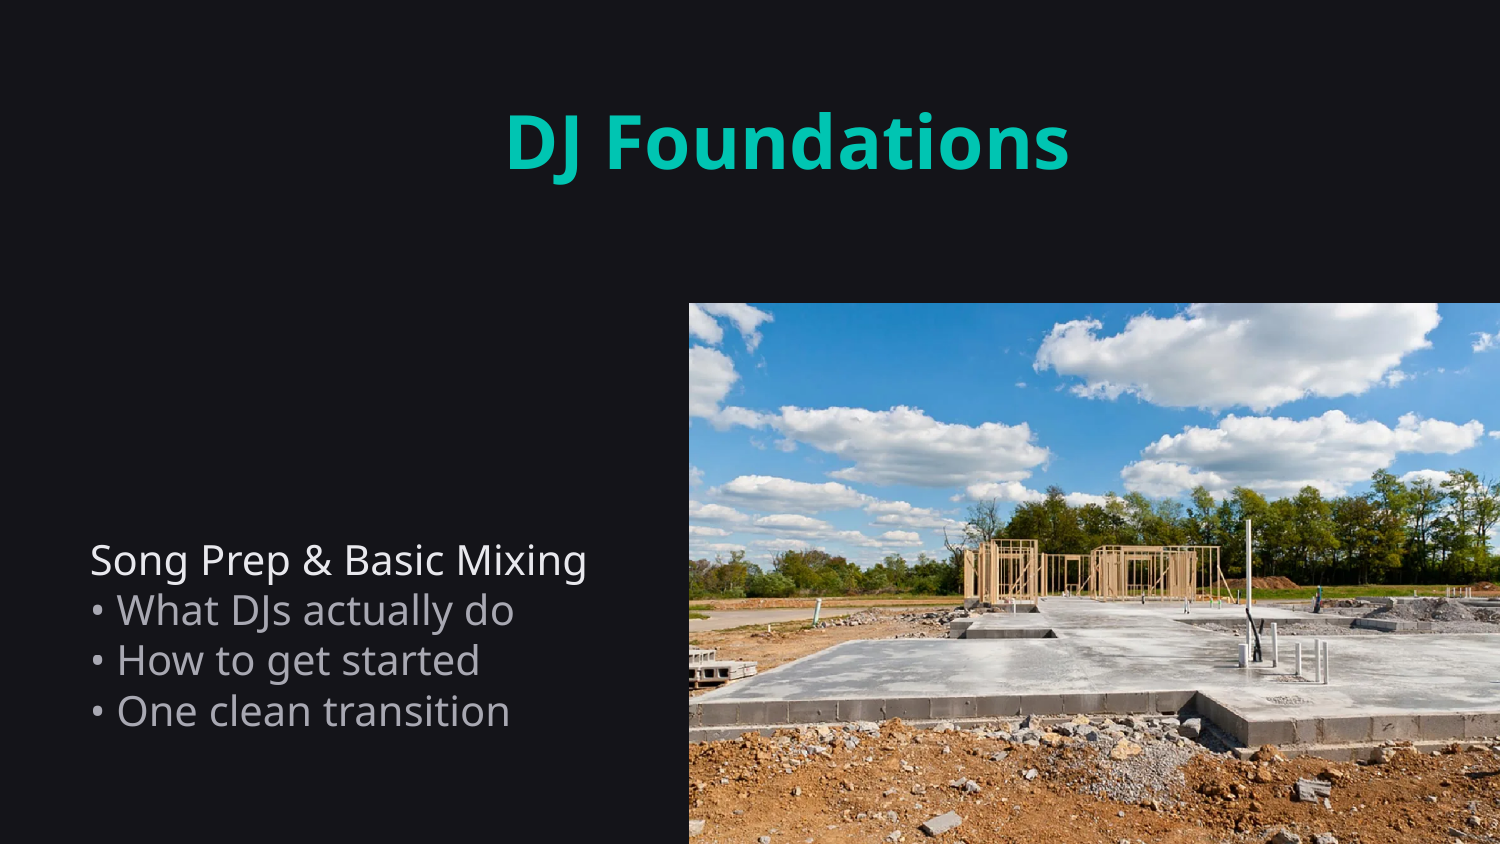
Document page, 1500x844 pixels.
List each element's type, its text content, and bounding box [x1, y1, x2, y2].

text_box DJ Foundations [74, 45, 1500, 233]
picture [689, 303, 1500, 844]
text_box Song Prep & Basic Mixing • What DJs actually do • How to get started • One clean transition [74, 262, 1500, 844]
